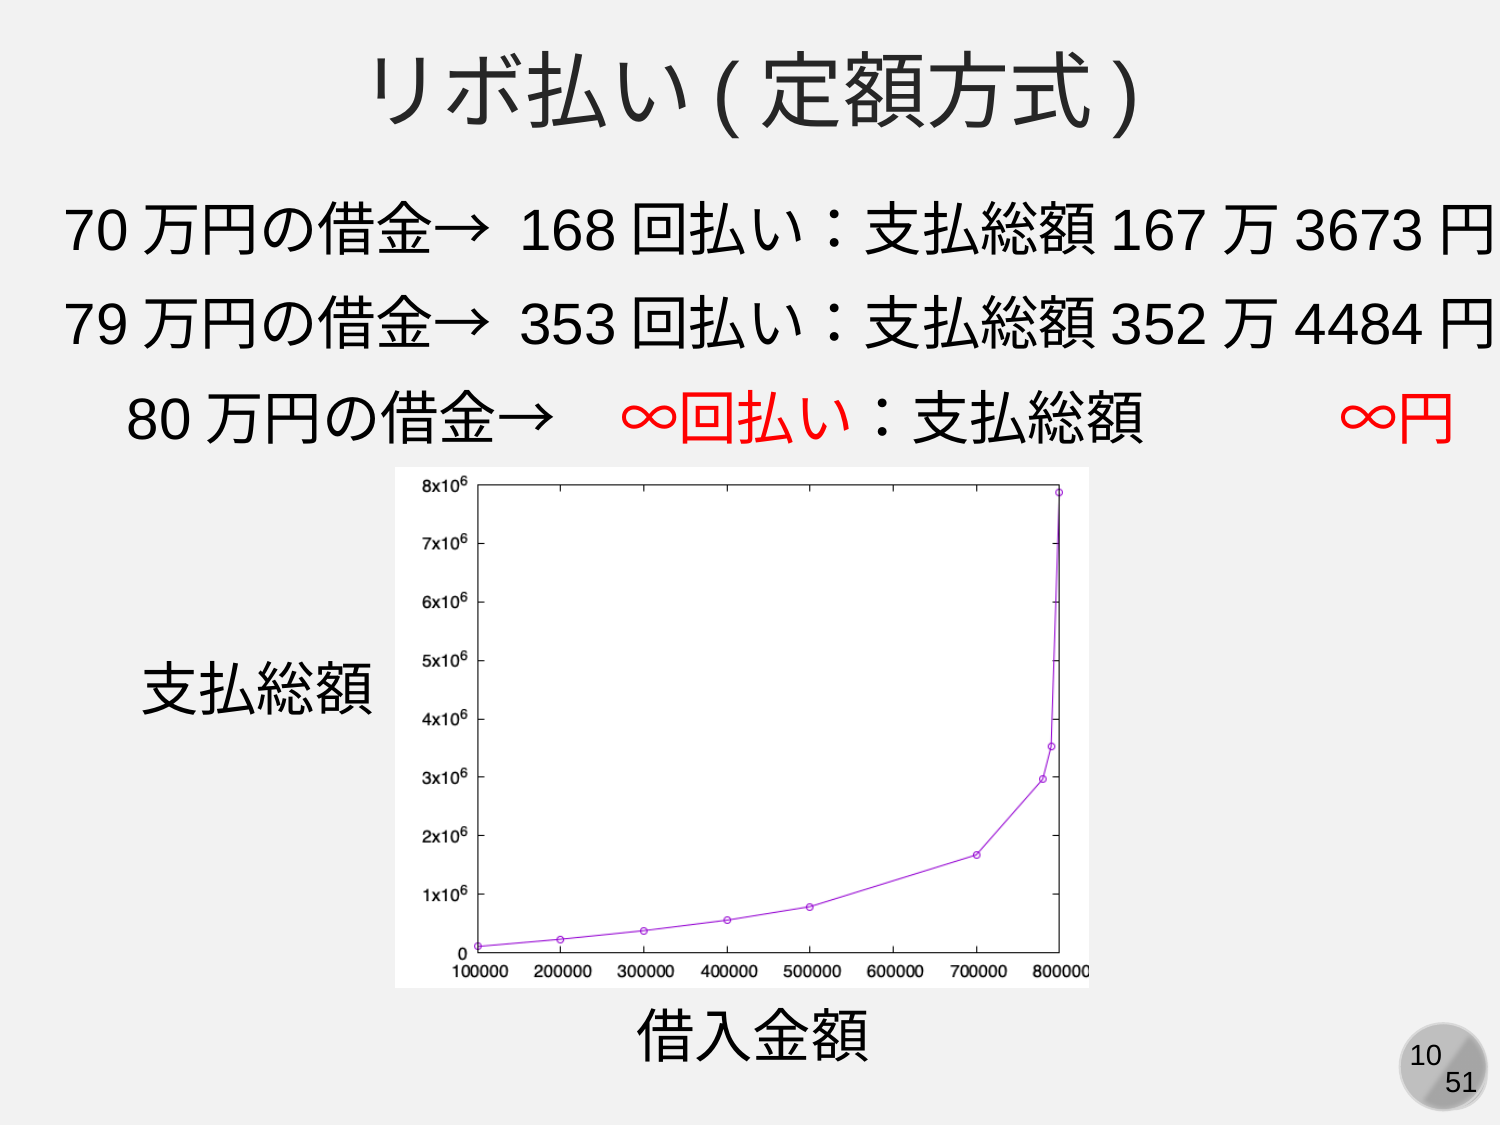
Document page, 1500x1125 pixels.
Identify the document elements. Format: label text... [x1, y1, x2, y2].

text_box 70万円の借金→ 168回払い：支払総額167万3673円 [49, 184, 1500, 270]
list リボ払い(定額方式) [0, 31, 1500, 155]
text_box 79万円の借金→ 353回払い：支払総額352万4484円 [49, 278, 1500, 364]
text_box 80万円の借金→ ∞回払い：支払総額 ∞円 [112, 373, 1472, 459]
picture [395, 467, 1089, 988]
text_box 支払総額 [125, 645, 389, 730]
text_box 借入金額 [621, 991, 885, 1077]
